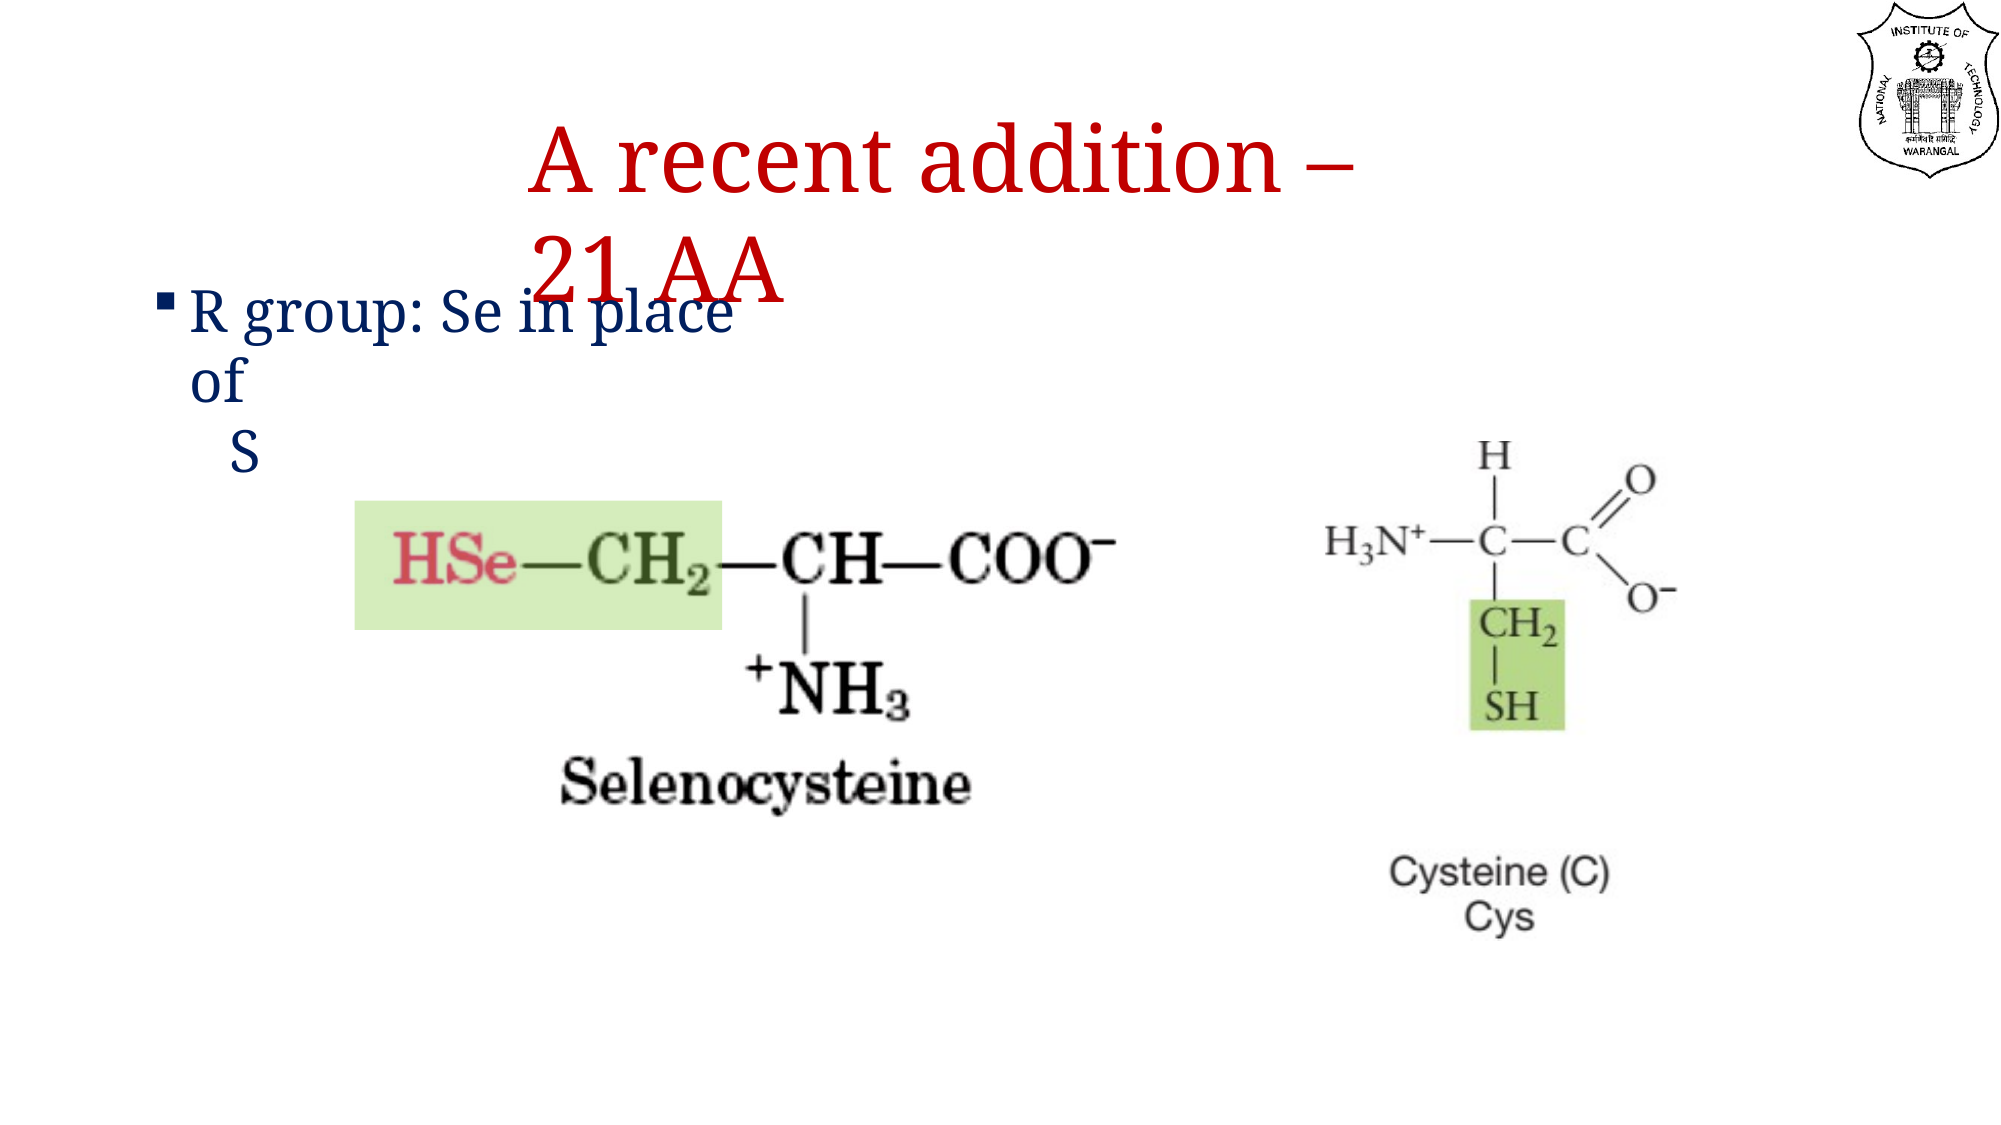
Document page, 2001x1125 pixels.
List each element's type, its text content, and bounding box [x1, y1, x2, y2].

picture [1856, 1, 2000, 179]
title A recent addition – 21 AA [526, 99, 1474, 322]
text_box R group: Se in place of S [150, 271, 758, 484]
text_box [354, 500, 723, 630]
text_box [1324, 441, 1678, 941]
text_box [384, 526, 1117, 818]
